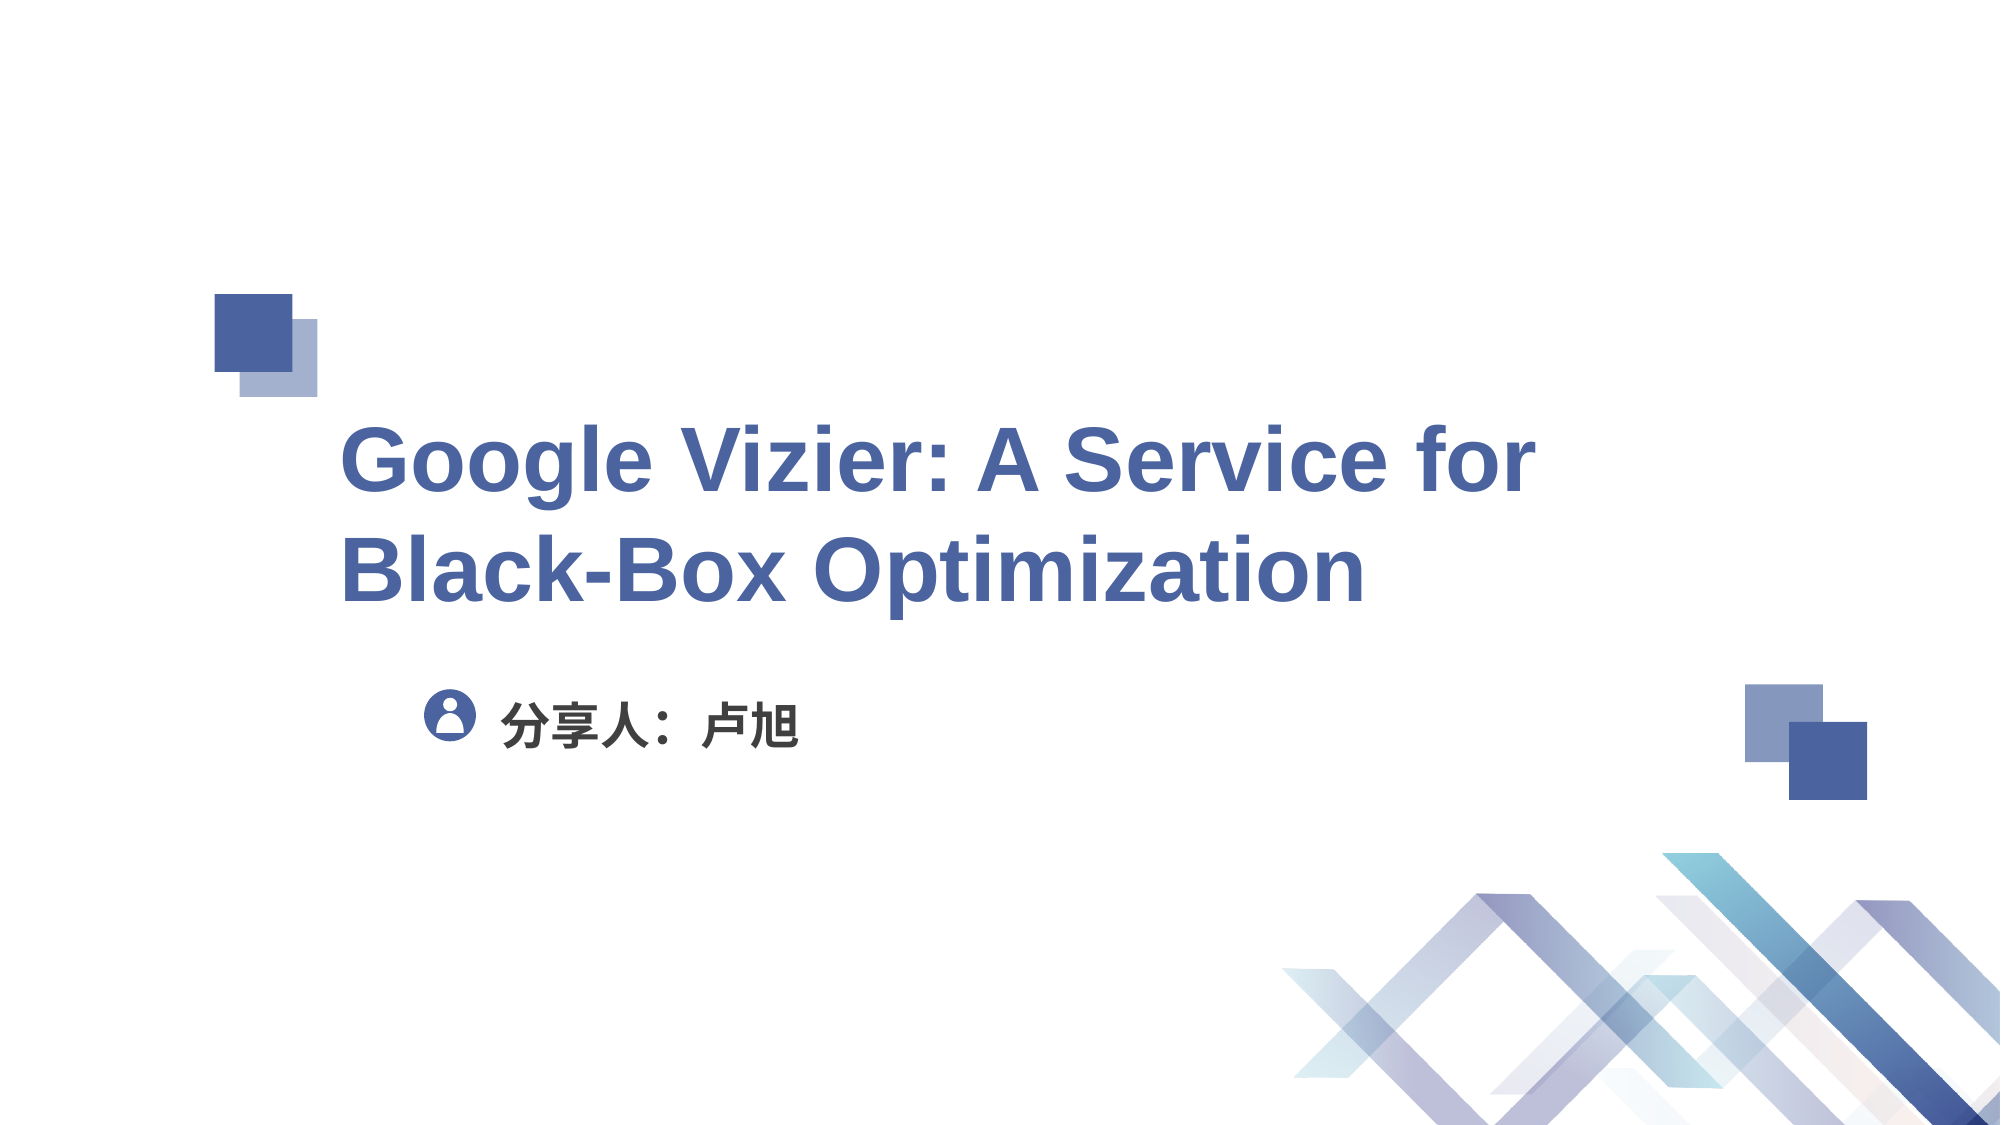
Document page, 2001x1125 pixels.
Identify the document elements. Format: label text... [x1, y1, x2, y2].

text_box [424, 689, 476, 742]
text_box Google Vizier: A Service for Black-Box Optimization [324, 392, 2000, 627]
text_box [214, 293, 293, 373]
picture [1037, 853, 2000, 1125]
text_box [239, 318, 318, 398]
text_box [1744, 683, 1824, 763]
text_box 分享人：卢旭 [485, 657, 816, 763]
text_box [1788, 721, 1868, 801]
